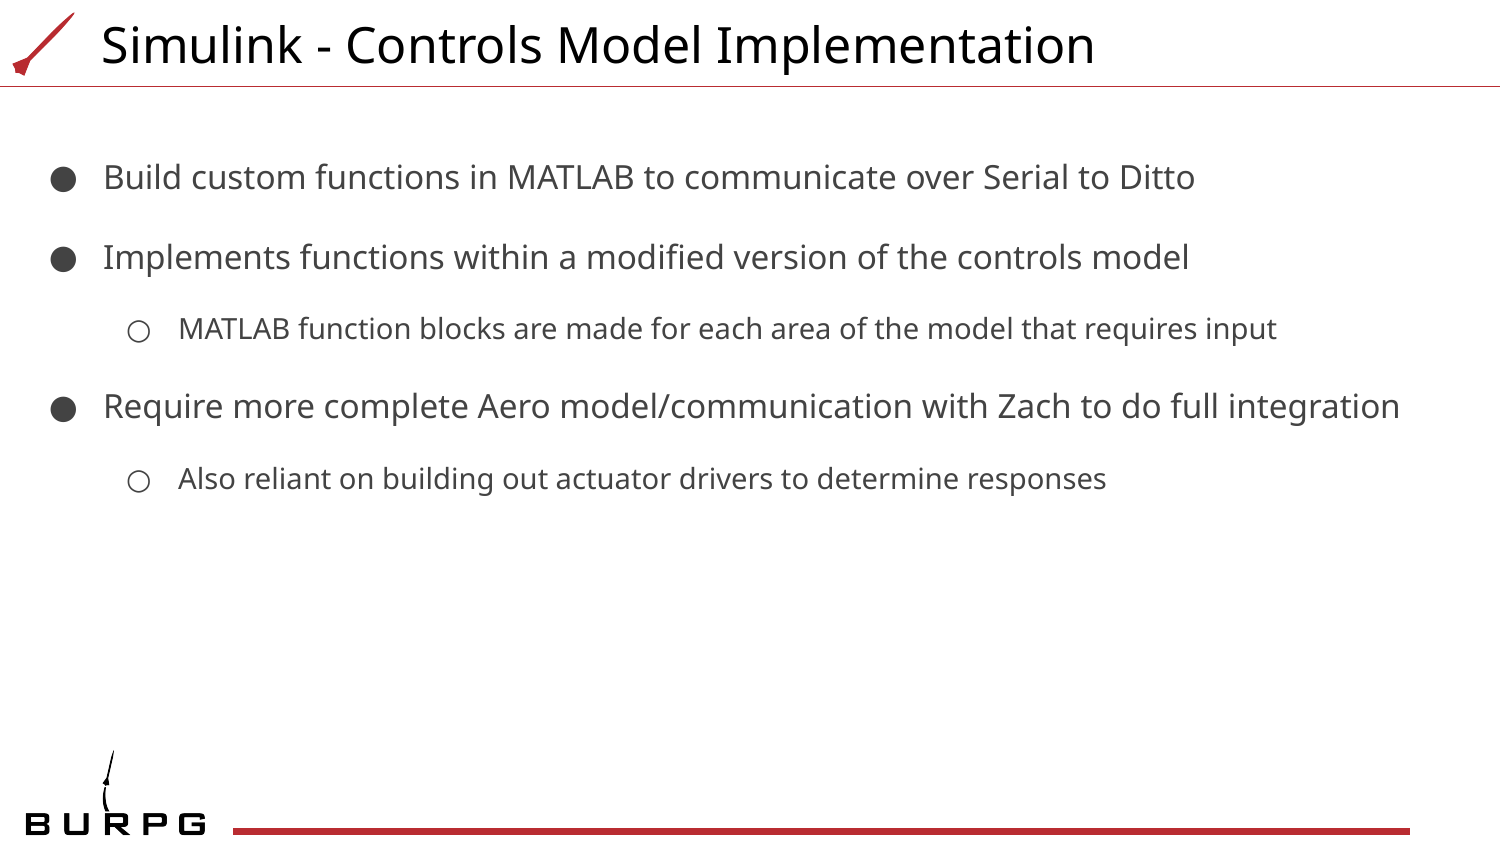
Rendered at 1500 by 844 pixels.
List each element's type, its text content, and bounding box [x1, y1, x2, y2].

title Simulink - Controls Model Implementation [86, 0, 1500, 87]
picture [0, 0, 86, 87]
list Build custom functions in MATLAB to communicate over Serial to Ditto Implements functions within a modified version of the controls model MATLAB function blocks are made for each area of the model that requires input Require more complete Aero model/communication with Zach to do full integration Also reliant on building out actuator drivers to determine responses [13, 101, 1487, 797]
picture [23, 797, 208, 837]
